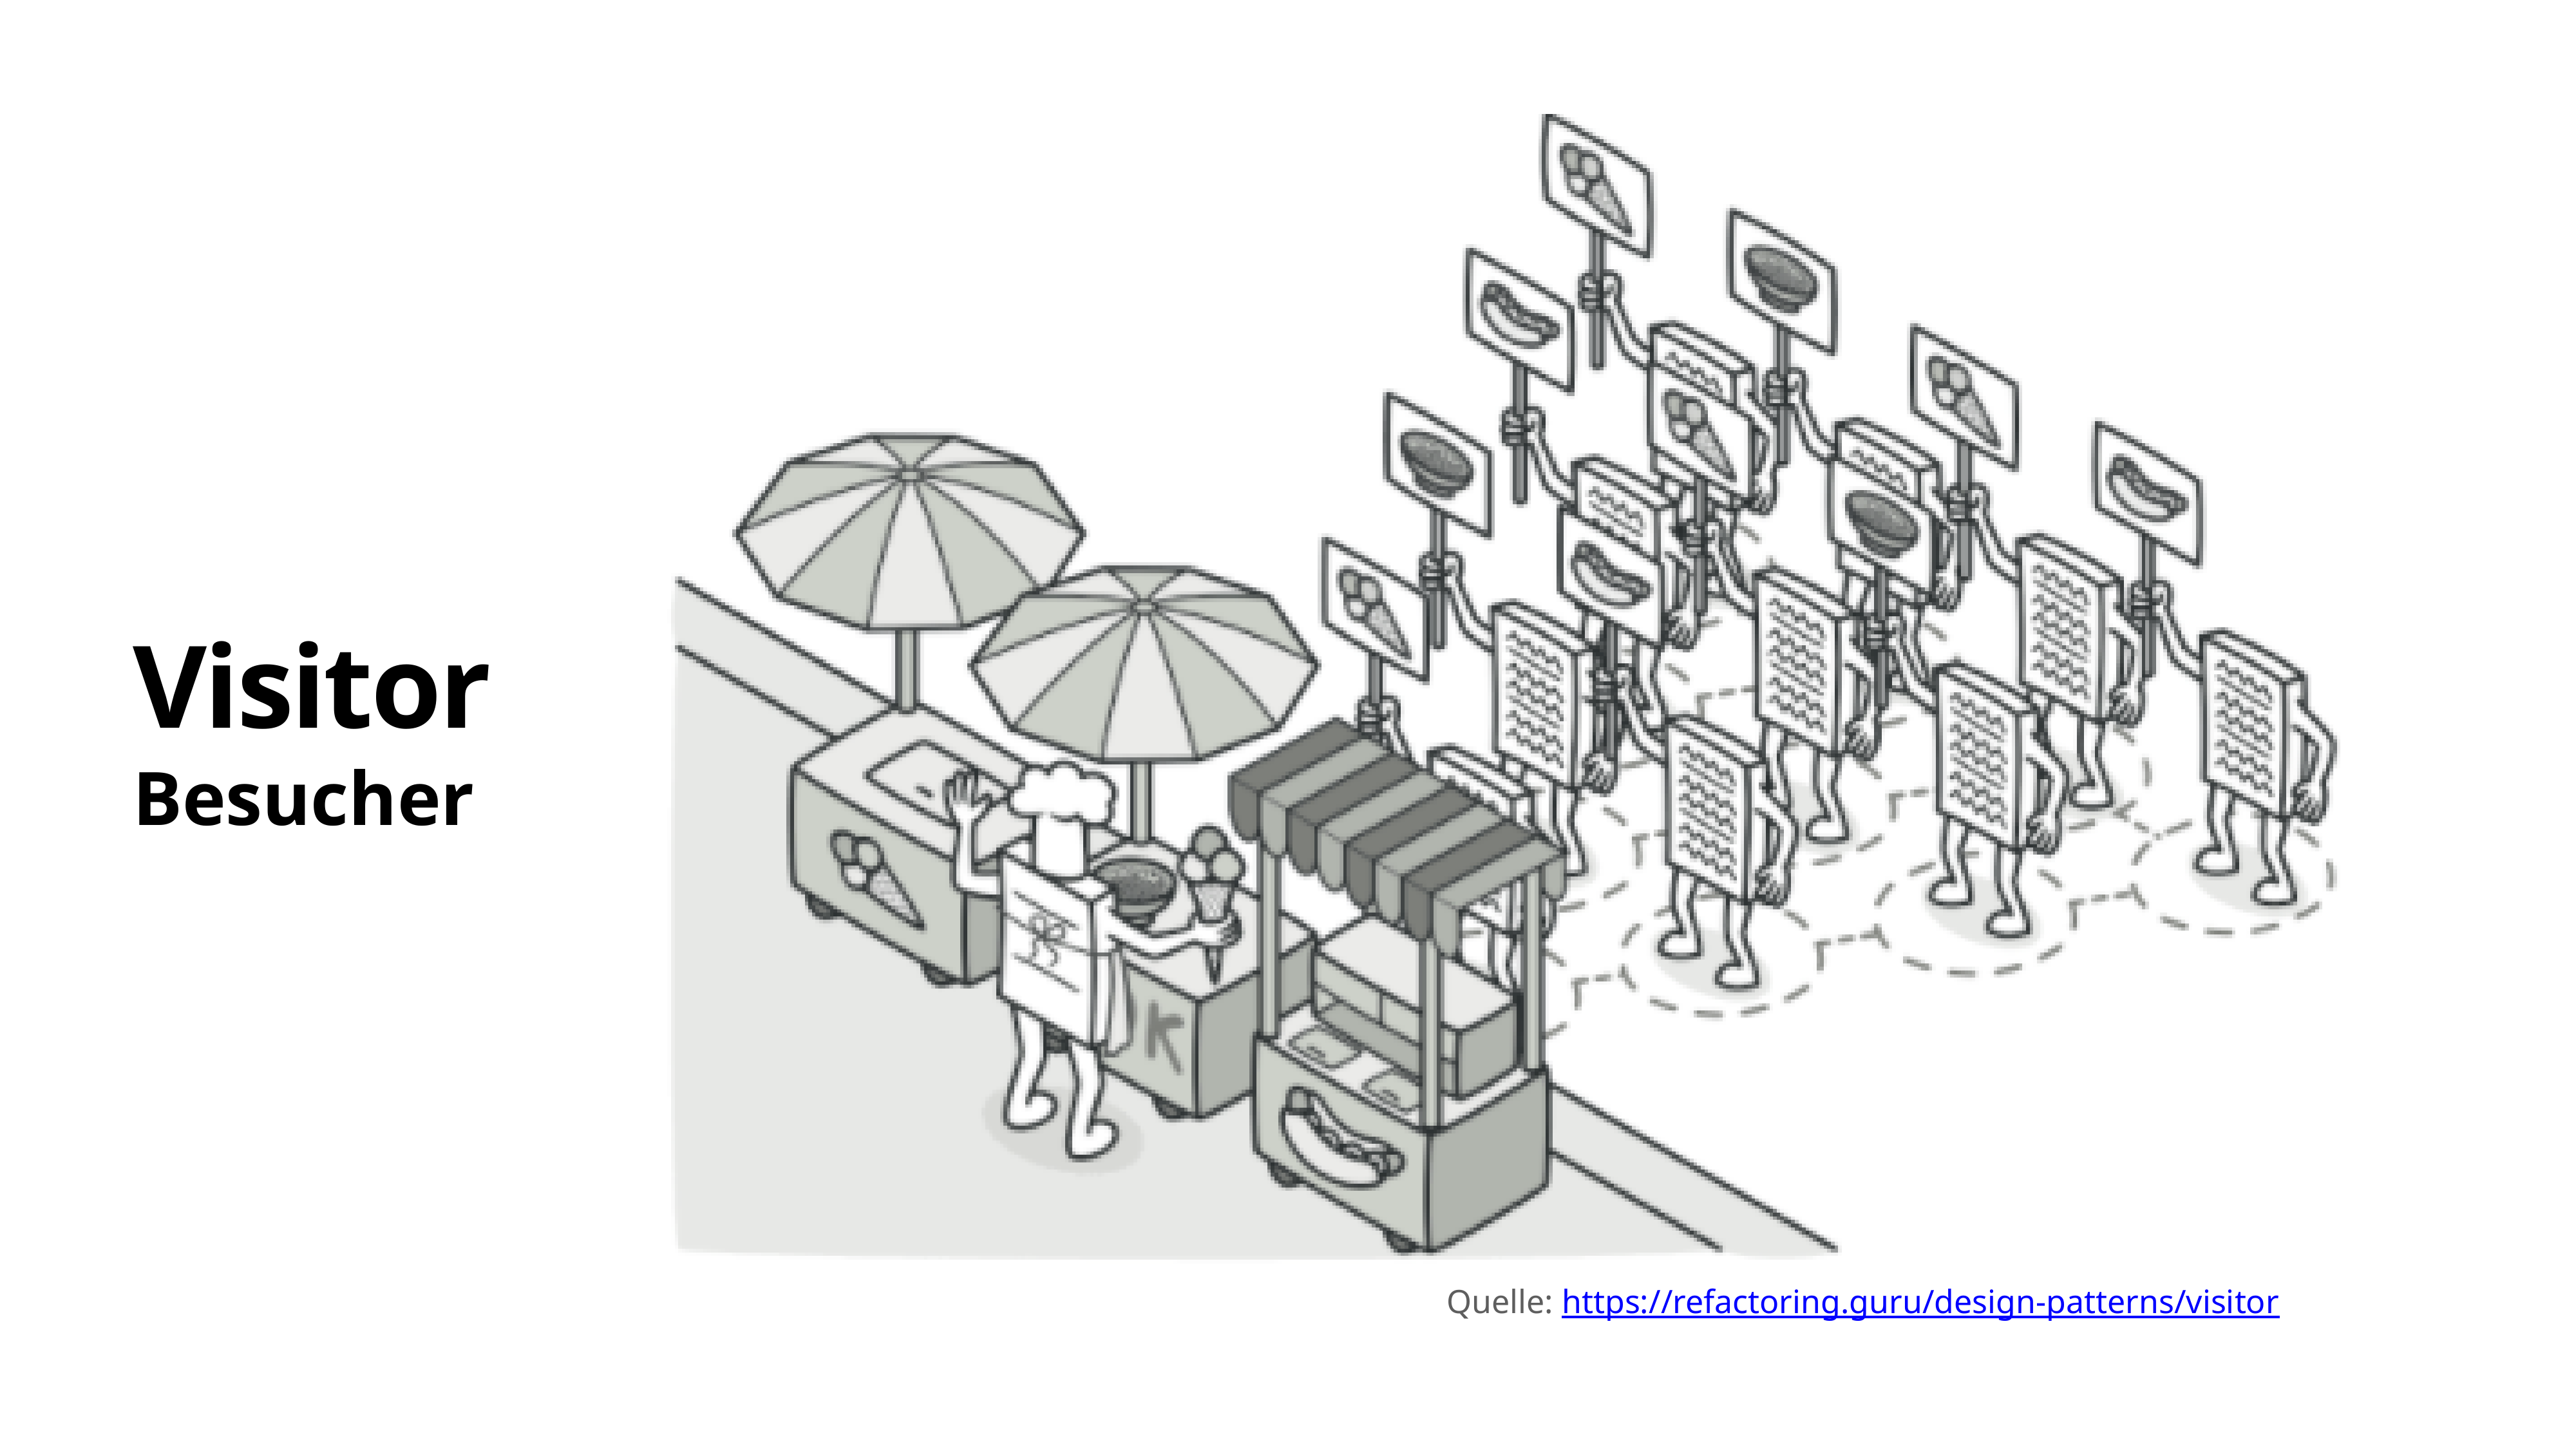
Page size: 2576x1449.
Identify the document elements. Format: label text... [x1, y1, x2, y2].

text_box Quelle: https://refactoring.guru/design-patterns/visitor [1441, 1276, 2286, 1331]
picture [657, 71, 2384, 1274]
title Visitor [127, 133, 657, 745]
list Besucher [127, 745, 1161, 1316]
